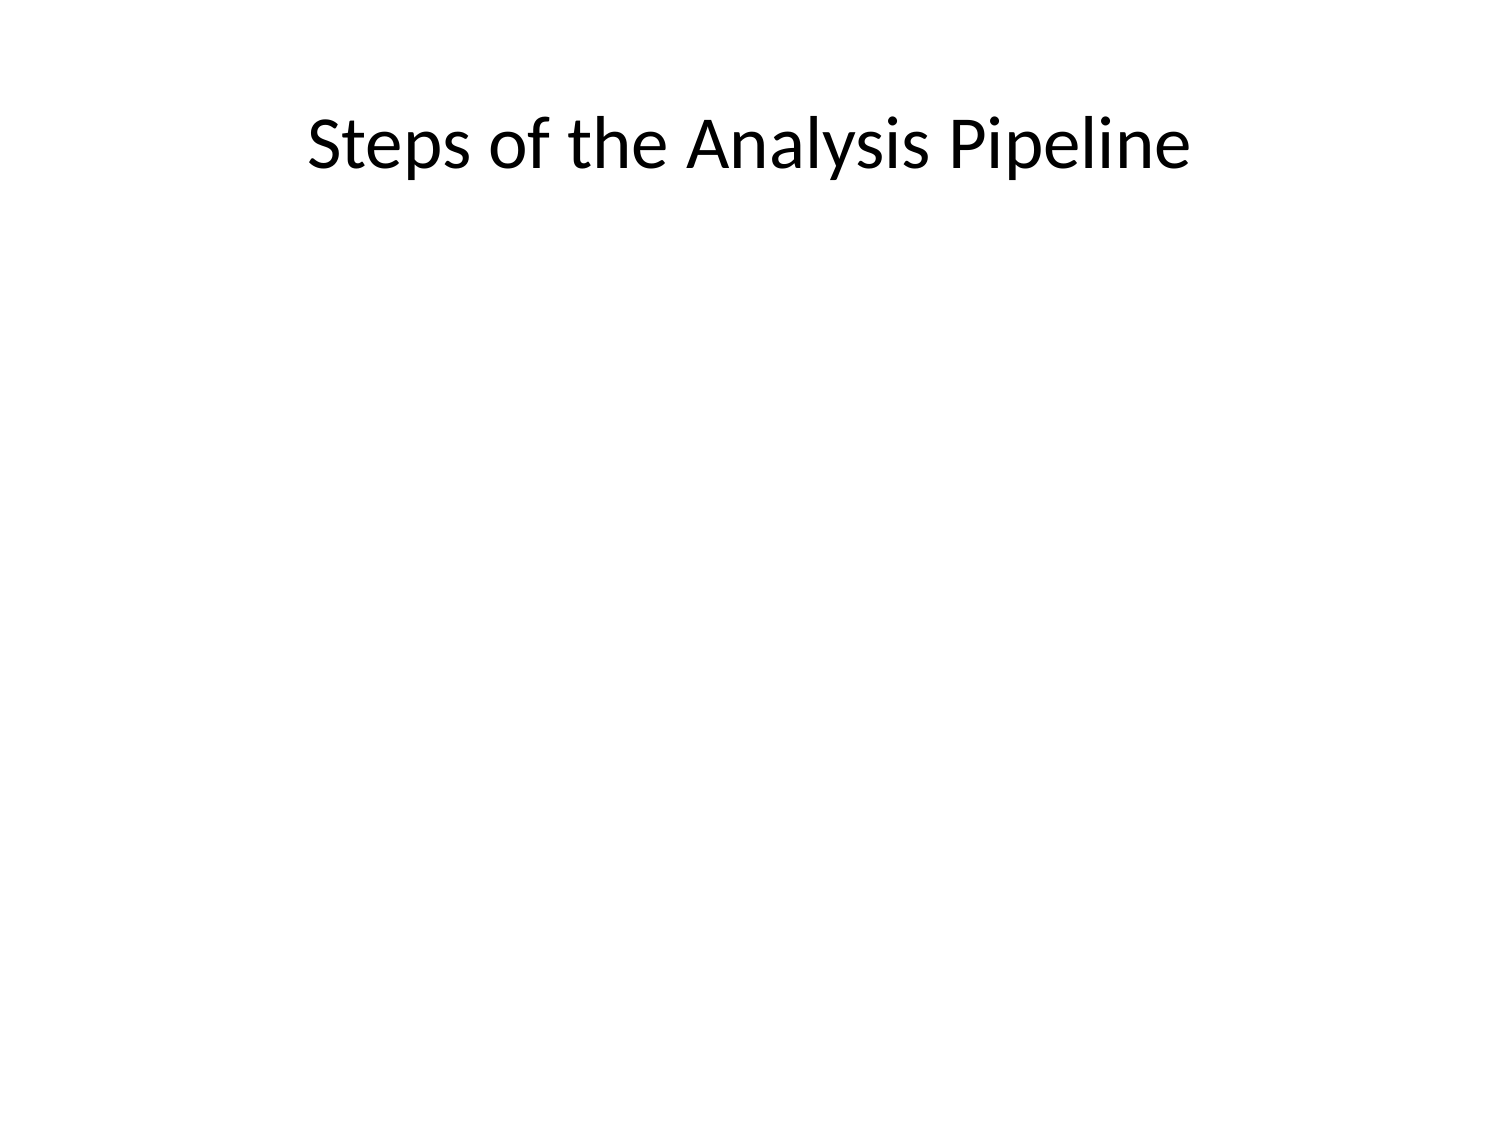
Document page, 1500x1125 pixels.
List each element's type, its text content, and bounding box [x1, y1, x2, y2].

title Steps of the Analysis Pipeline [75, 45, 1425, 233]
